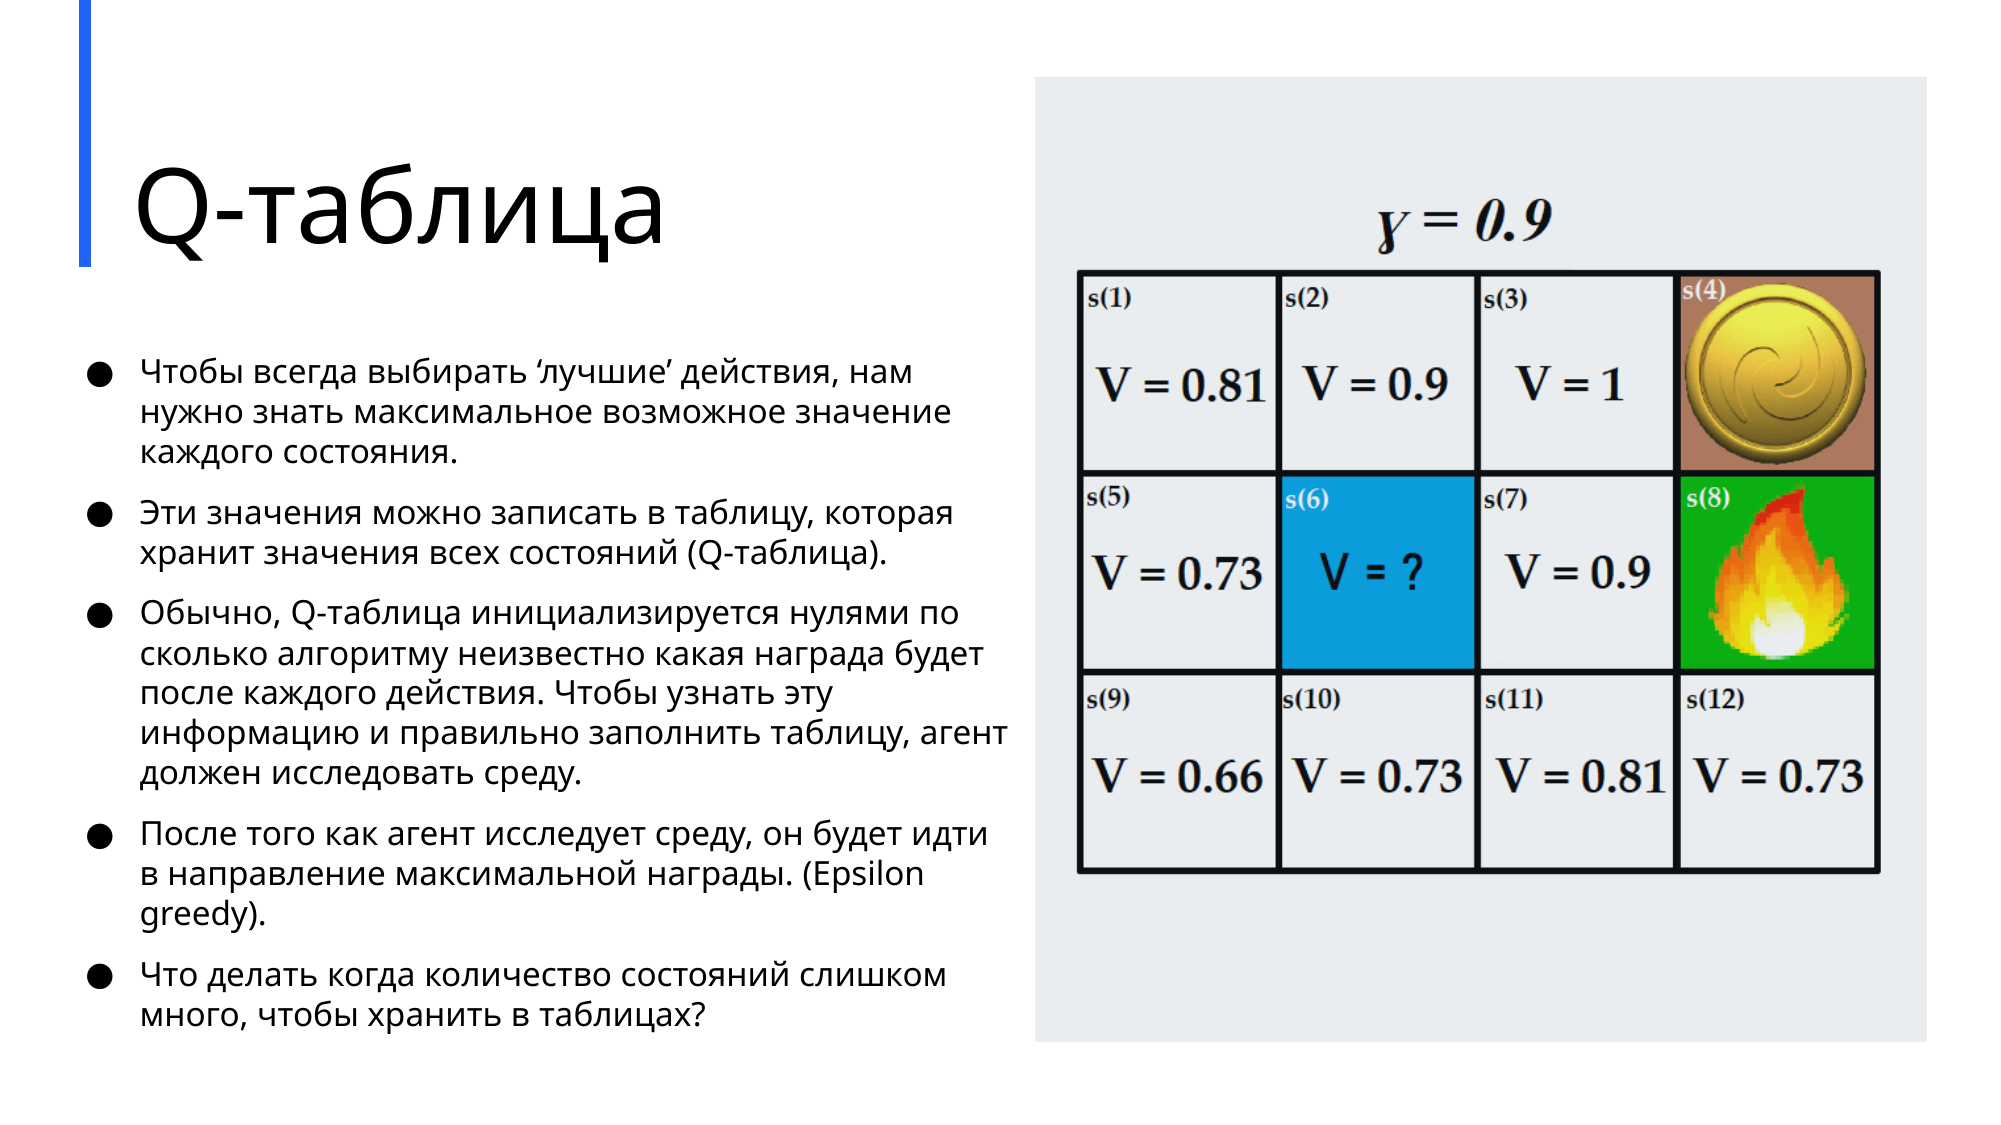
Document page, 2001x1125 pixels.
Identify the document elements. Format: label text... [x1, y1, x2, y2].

picture [1035, 76, 1928, 1042]
title Q-таблица [117, 115, 965, 304]
text_box Чтобы всегда выбирать ‘лучшие’ действия, нам нужно знать максимальное возможное значение каждого состояния. Эти значения можно записать в таблицу, которая хранит значения всех состояний (Q-таблица). Обычно, Q-таблица инициализируется нулями по сколько алгоритму неизвестно какая награда будет после каждого действия. Чтобы узнать эту информацию и правильно заполнить таблицу, агент должен исследовать среду. После того как агент исследует среду, он будет идти в направление максимальной награды. (Epsilon greedy). Что делать когда количество состояний слишком много, чтобы хранить в таблицах? [44, 340, 1028, 879]
